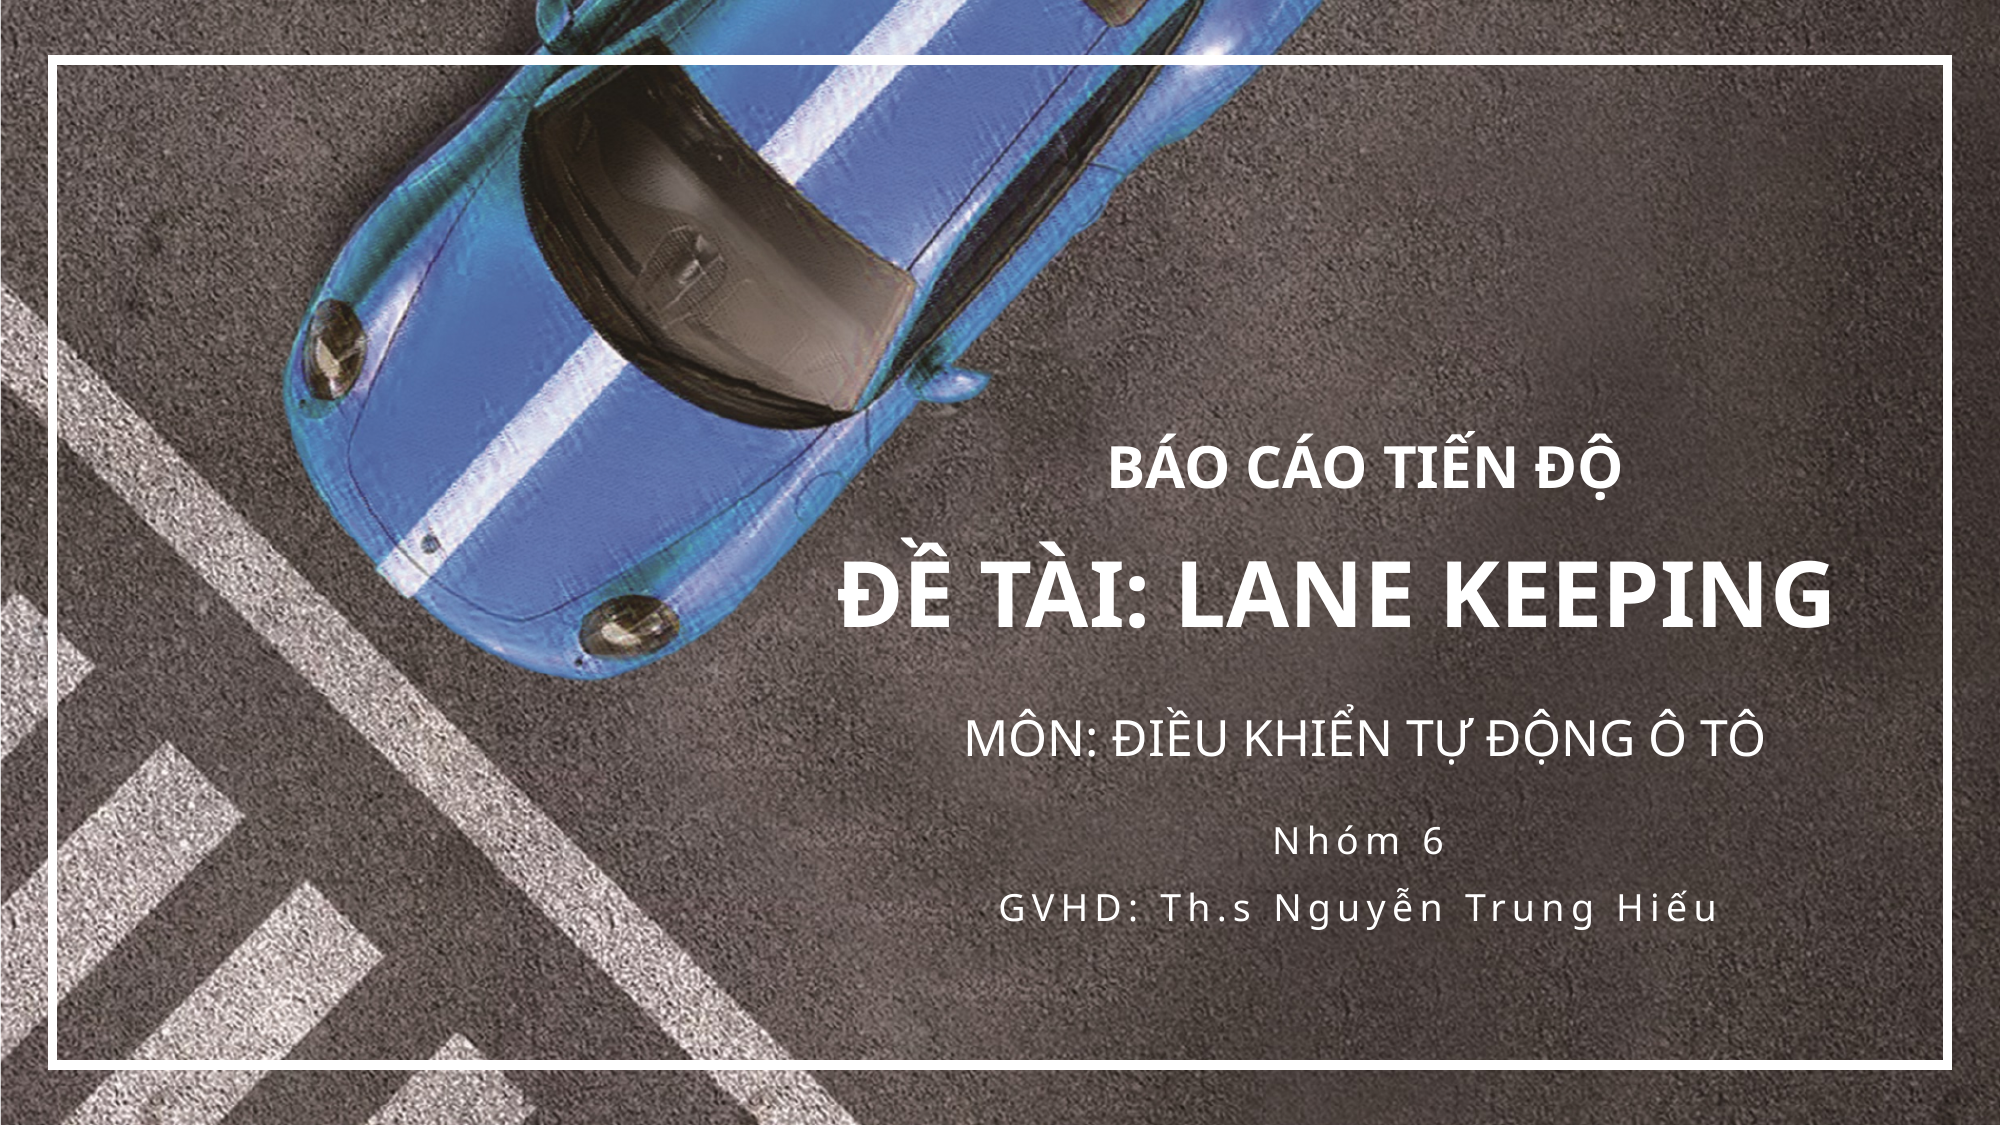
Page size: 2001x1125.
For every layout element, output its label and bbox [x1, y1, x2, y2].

picture [3, 0, 1998, 1125]
text_box [1563, 59, 1948, 1066]
text_box [51, 59, 437, 1066]
